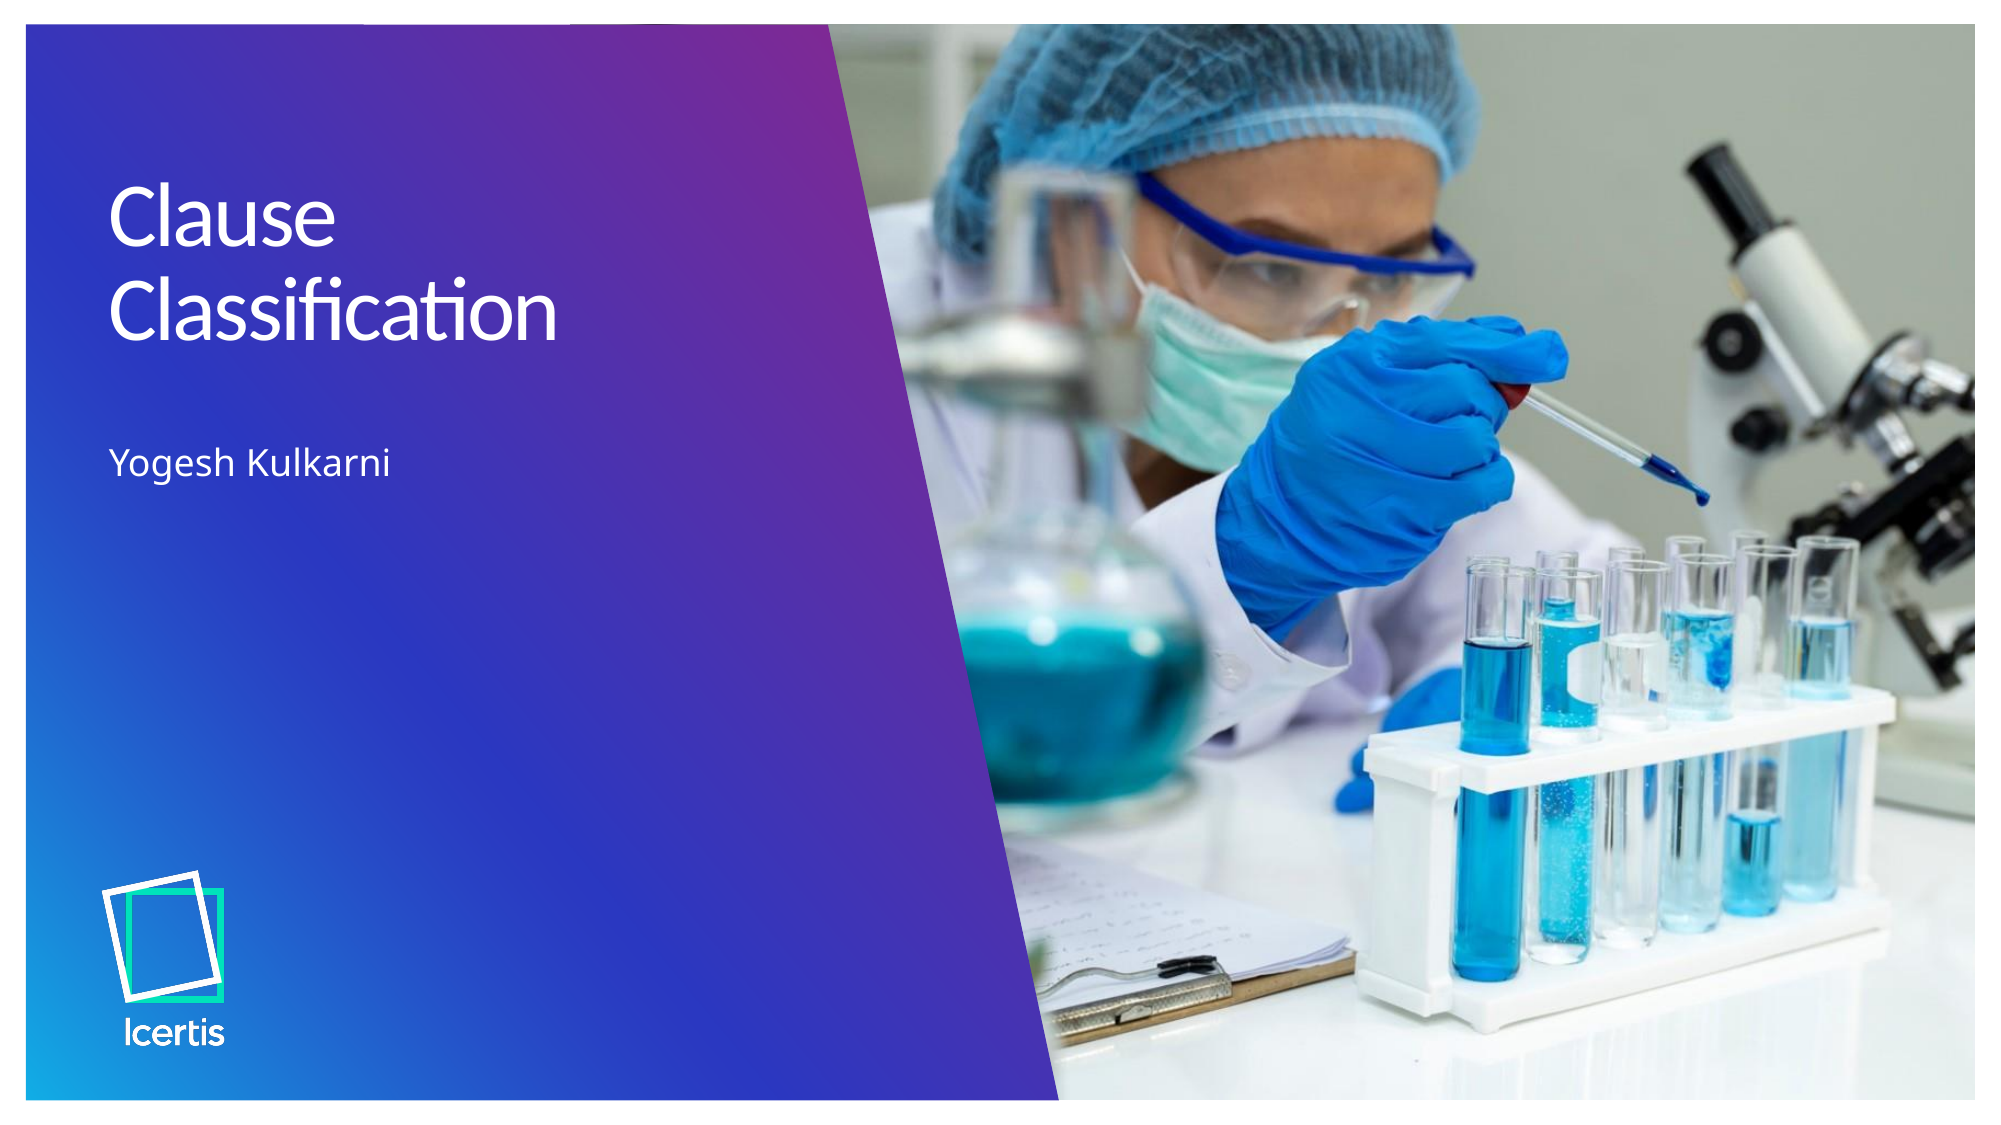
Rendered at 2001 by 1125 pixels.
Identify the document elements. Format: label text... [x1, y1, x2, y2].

title Clause Classification [108, 129, 761, 430]
picture [25, 24, 1975, 1101]
subtitle Yogesh Kulkarni [108, 445, 741, 563]
